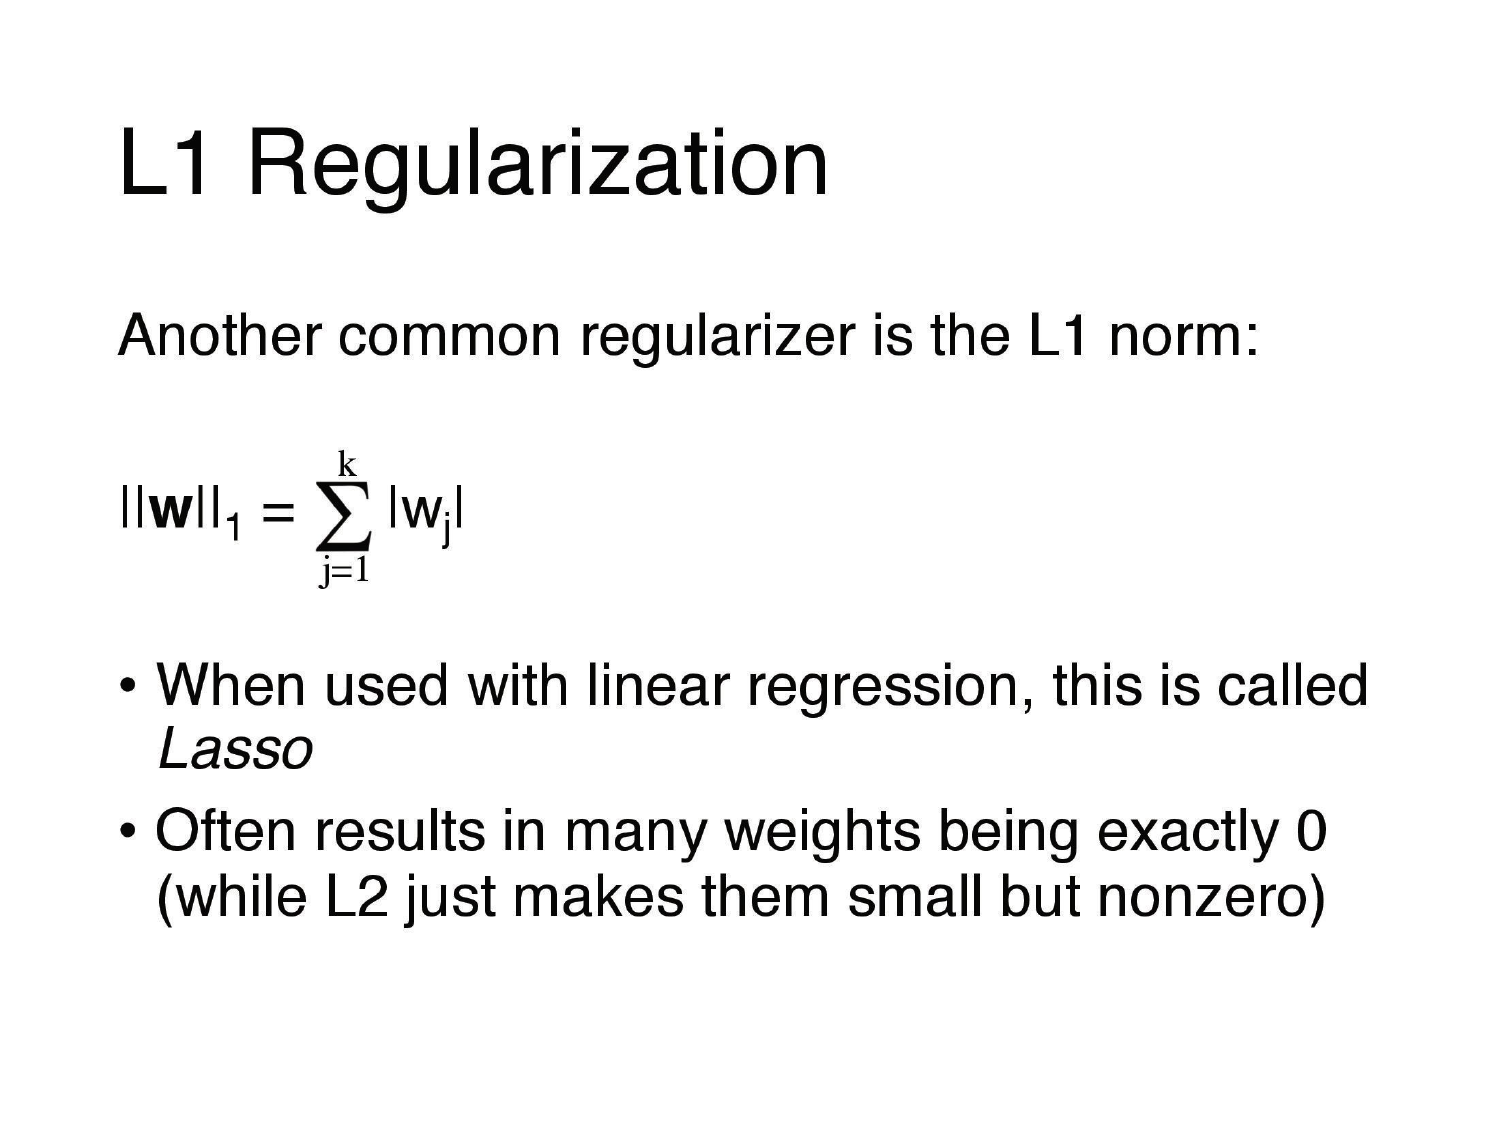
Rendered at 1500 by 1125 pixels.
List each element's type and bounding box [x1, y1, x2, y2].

text_box [0, 0, 1500, 1125]
